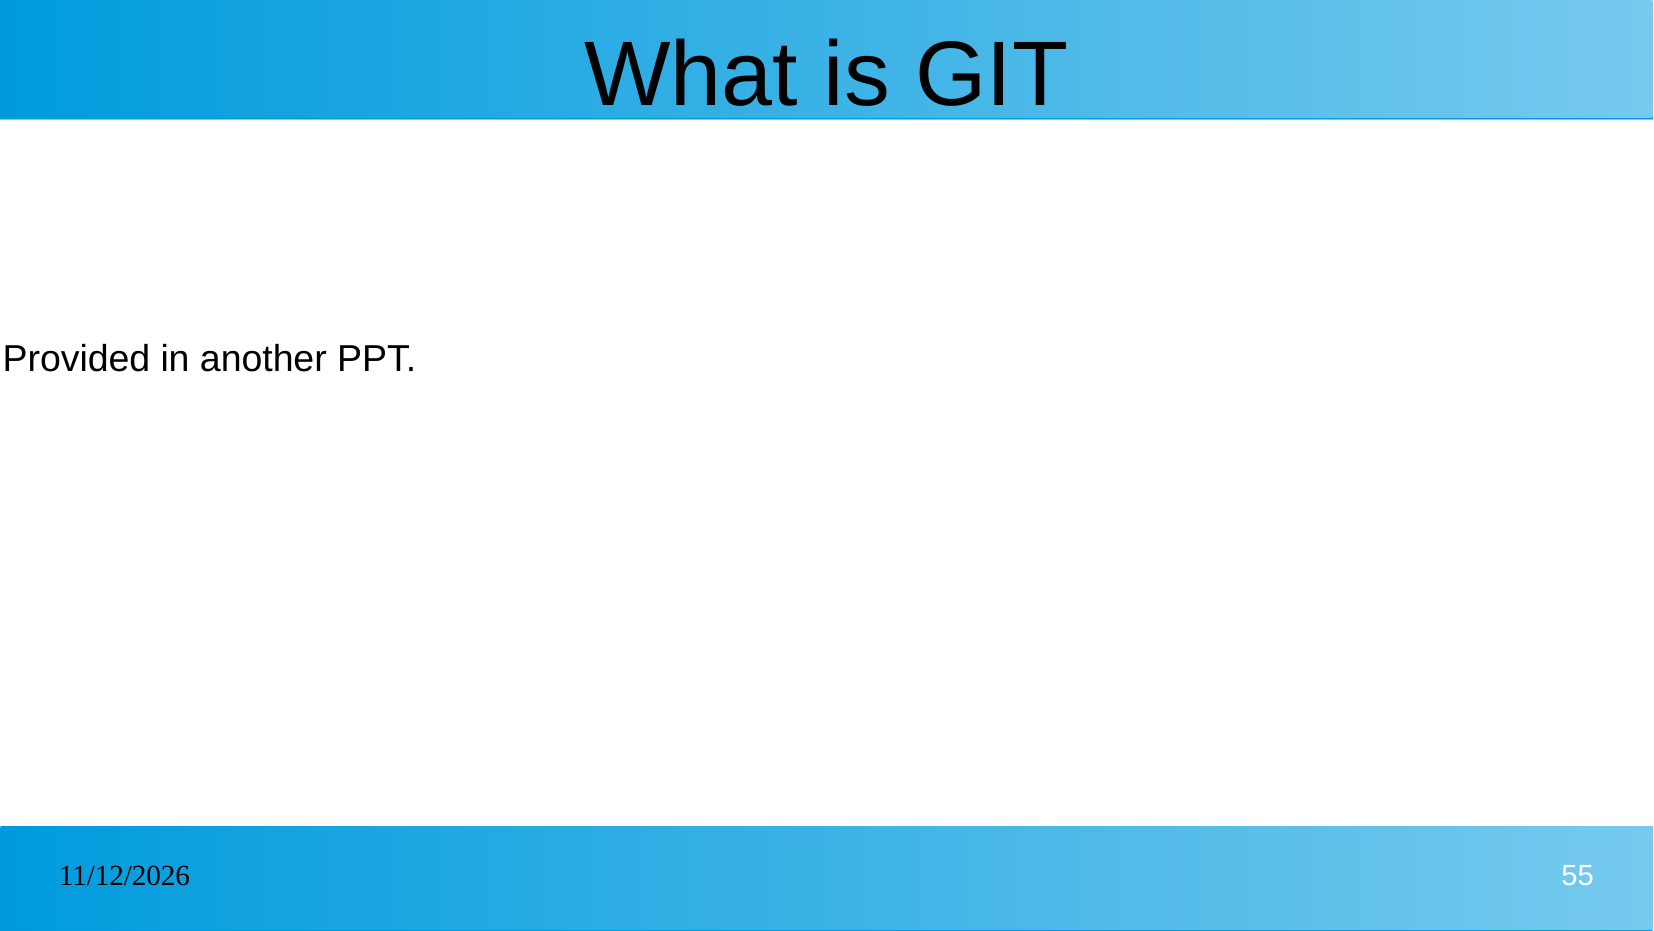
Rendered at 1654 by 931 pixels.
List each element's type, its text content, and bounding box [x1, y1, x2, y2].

slide_number 55 [1210, 856, 1594, 915]
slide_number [59, 856, 443, 915]
title What is GIT [59, 17, 1594, 120]
text_box Provided in another PPT. [0, 326, 1654, 467]
